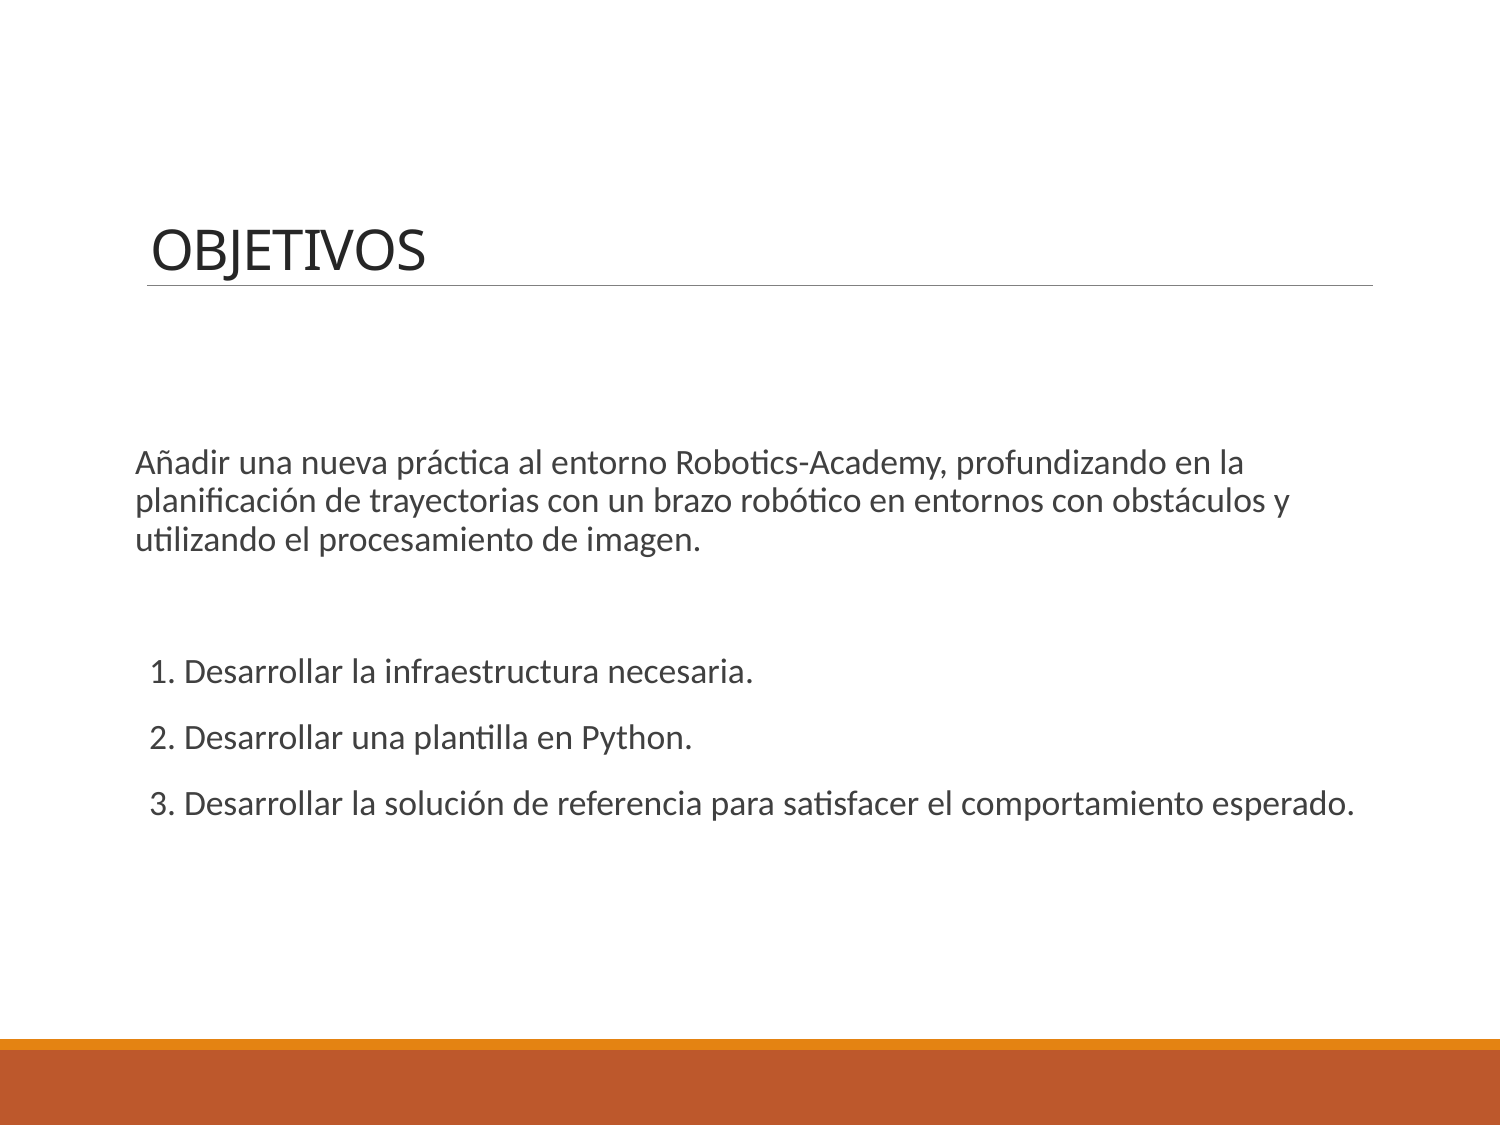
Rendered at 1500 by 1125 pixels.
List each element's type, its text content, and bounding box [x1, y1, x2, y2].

text_box Añadir una nueva práctica al entorno Robotics-Academy, profundizando en la planificación de trayectorias con un brazo robótico en entornos con obstáculos y utilizando el procesamiento de imagen. 1. Desarrollar la infraestructura necesaria. 2. Desarrollar una plantilla en Python. 3. Desarrollar la solución de referencia para satisfacer el comportamiento esperado. [135, 367, 1373, 867]
title OBJETIVOS [135, 111, 1373, 290]
